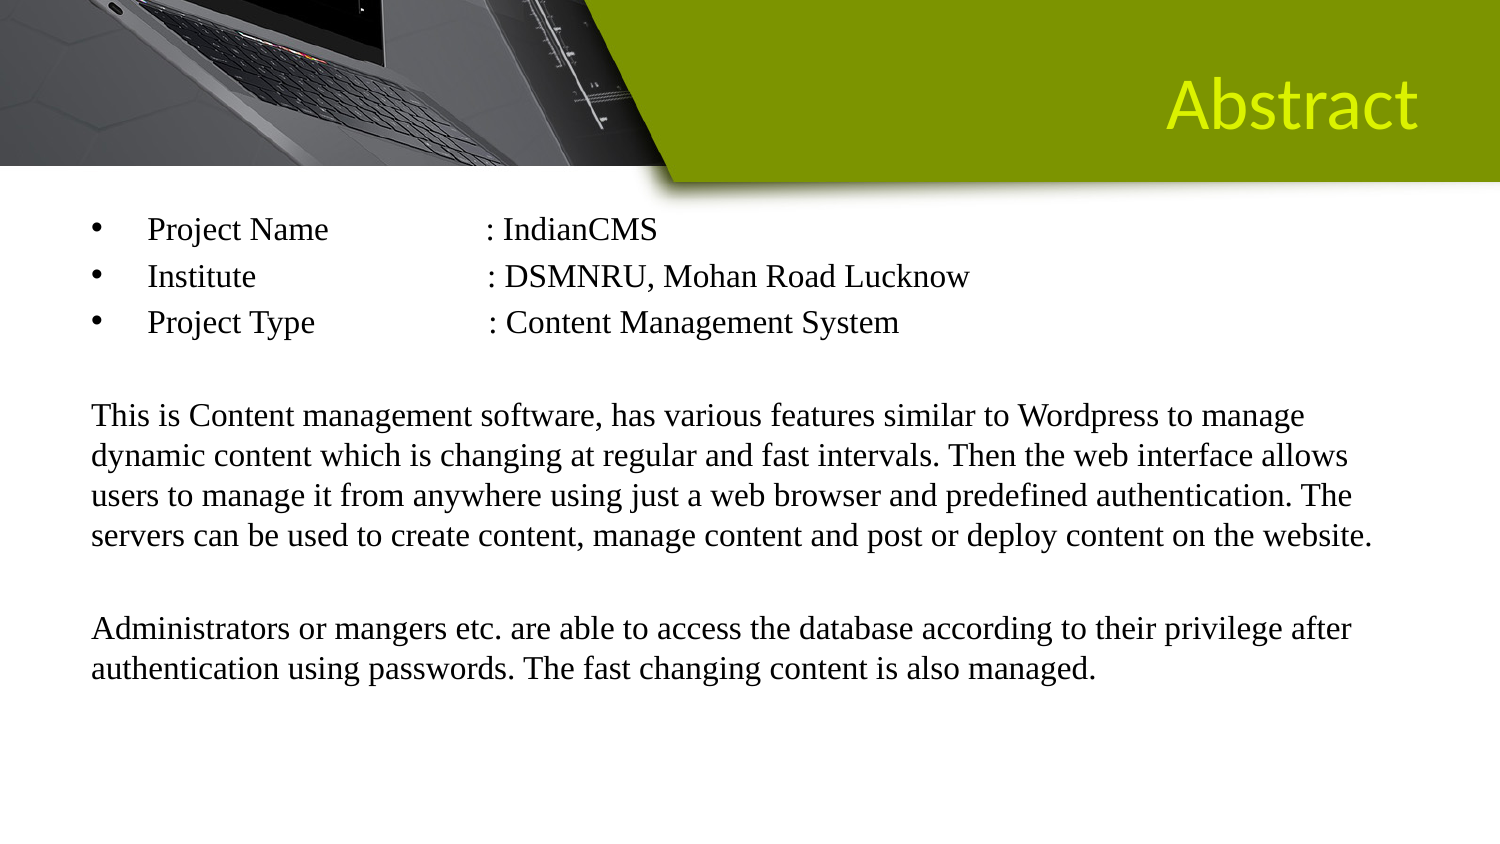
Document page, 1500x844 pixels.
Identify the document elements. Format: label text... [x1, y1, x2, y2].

title Abstract [79, 36, 1435, 162]
picture [0, 0, 1500, 844]
list Project Name : IndianCMS Institute : DSMNRU, Mohan Road Lucknow Project Type : Content Management System This is Content management software, has various features similar to Wordpress to manage dynamic content which is changing at regular and fast intervals. Then the web interface allows users to manage it from anywhere using just a web browser and predefined authentication. The servers can be used to create content, manage content and post or deploy content on the website. Administrators or mangers etc. are able to access the database according to their privilege after authentication using passwords. The fast changing content is also managed. [76, 199, 1429, 723]
